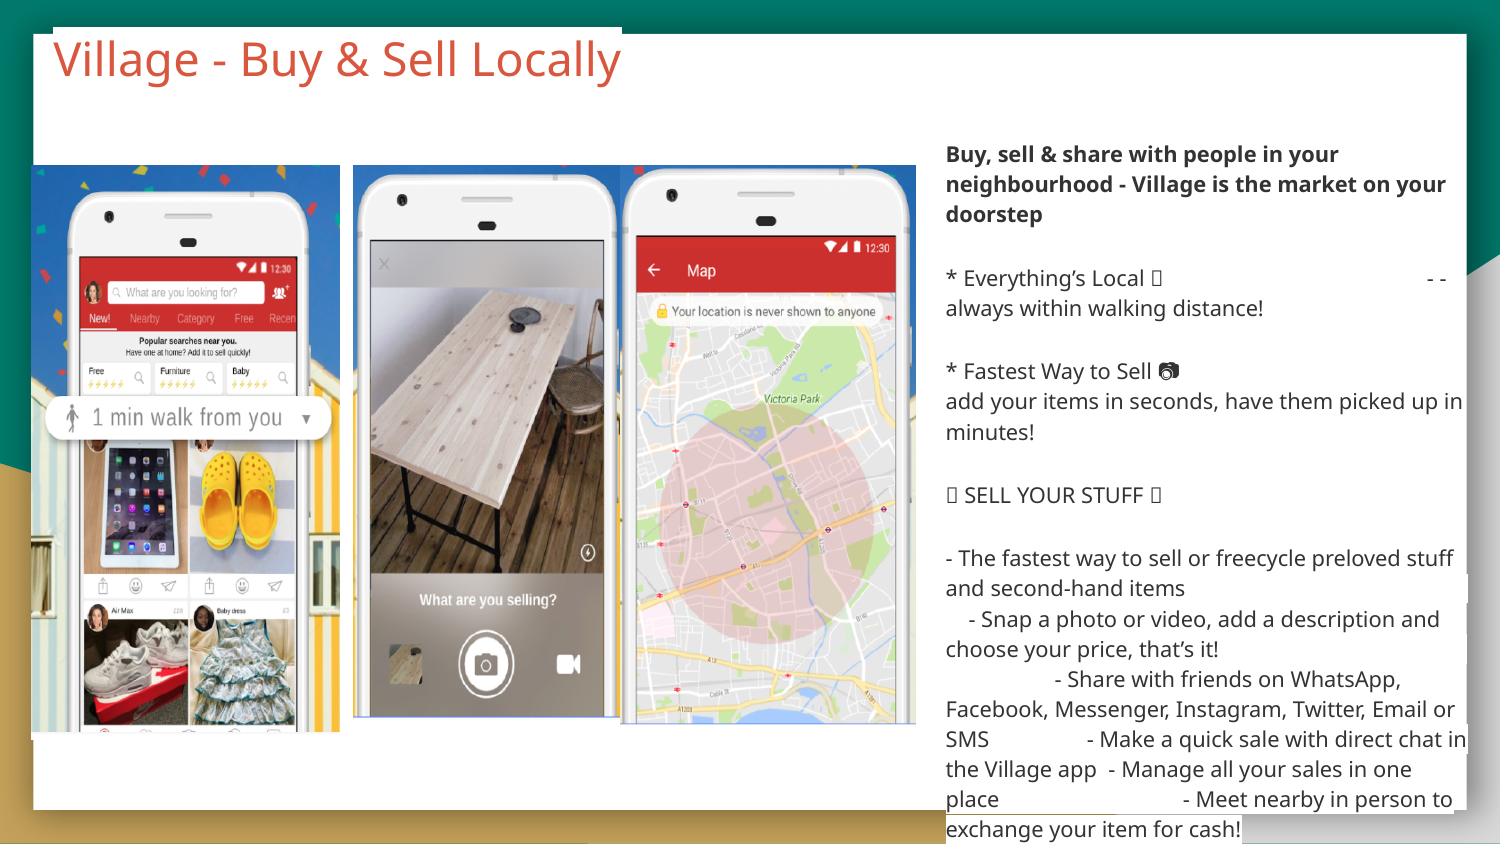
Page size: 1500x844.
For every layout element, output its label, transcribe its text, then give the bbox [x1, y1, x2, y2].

picture [353, 165, 916, 725]
title Village - Buy & Sell Locally [38, 15, 1437, 109]
list Buy, sell & share with people in your neighbourhood - Village is the market on your doorstep * Everything’s Local 🏡 - - always within walking distance! * Fastest Way to Sell 📷 add your items in seconds, have them picked up in minutes! 💸 SELL YOUR STUFF 💸 - The fastest way to sell or freecycle preloved stuff and second-hand items - Snap a photo or video, add a description and choose your price, that’s it! - Share with friends on WhatsApp, Facebook, Messenger, Instagram, Twitter, Email or SMS - Make a quick sale with direct chat in the Village app - Manage all your sales in one place - Meet nearby in person to exchange your item for cash! [930, 121, 1485, 800]
picture [30, 165, 340, 740]
